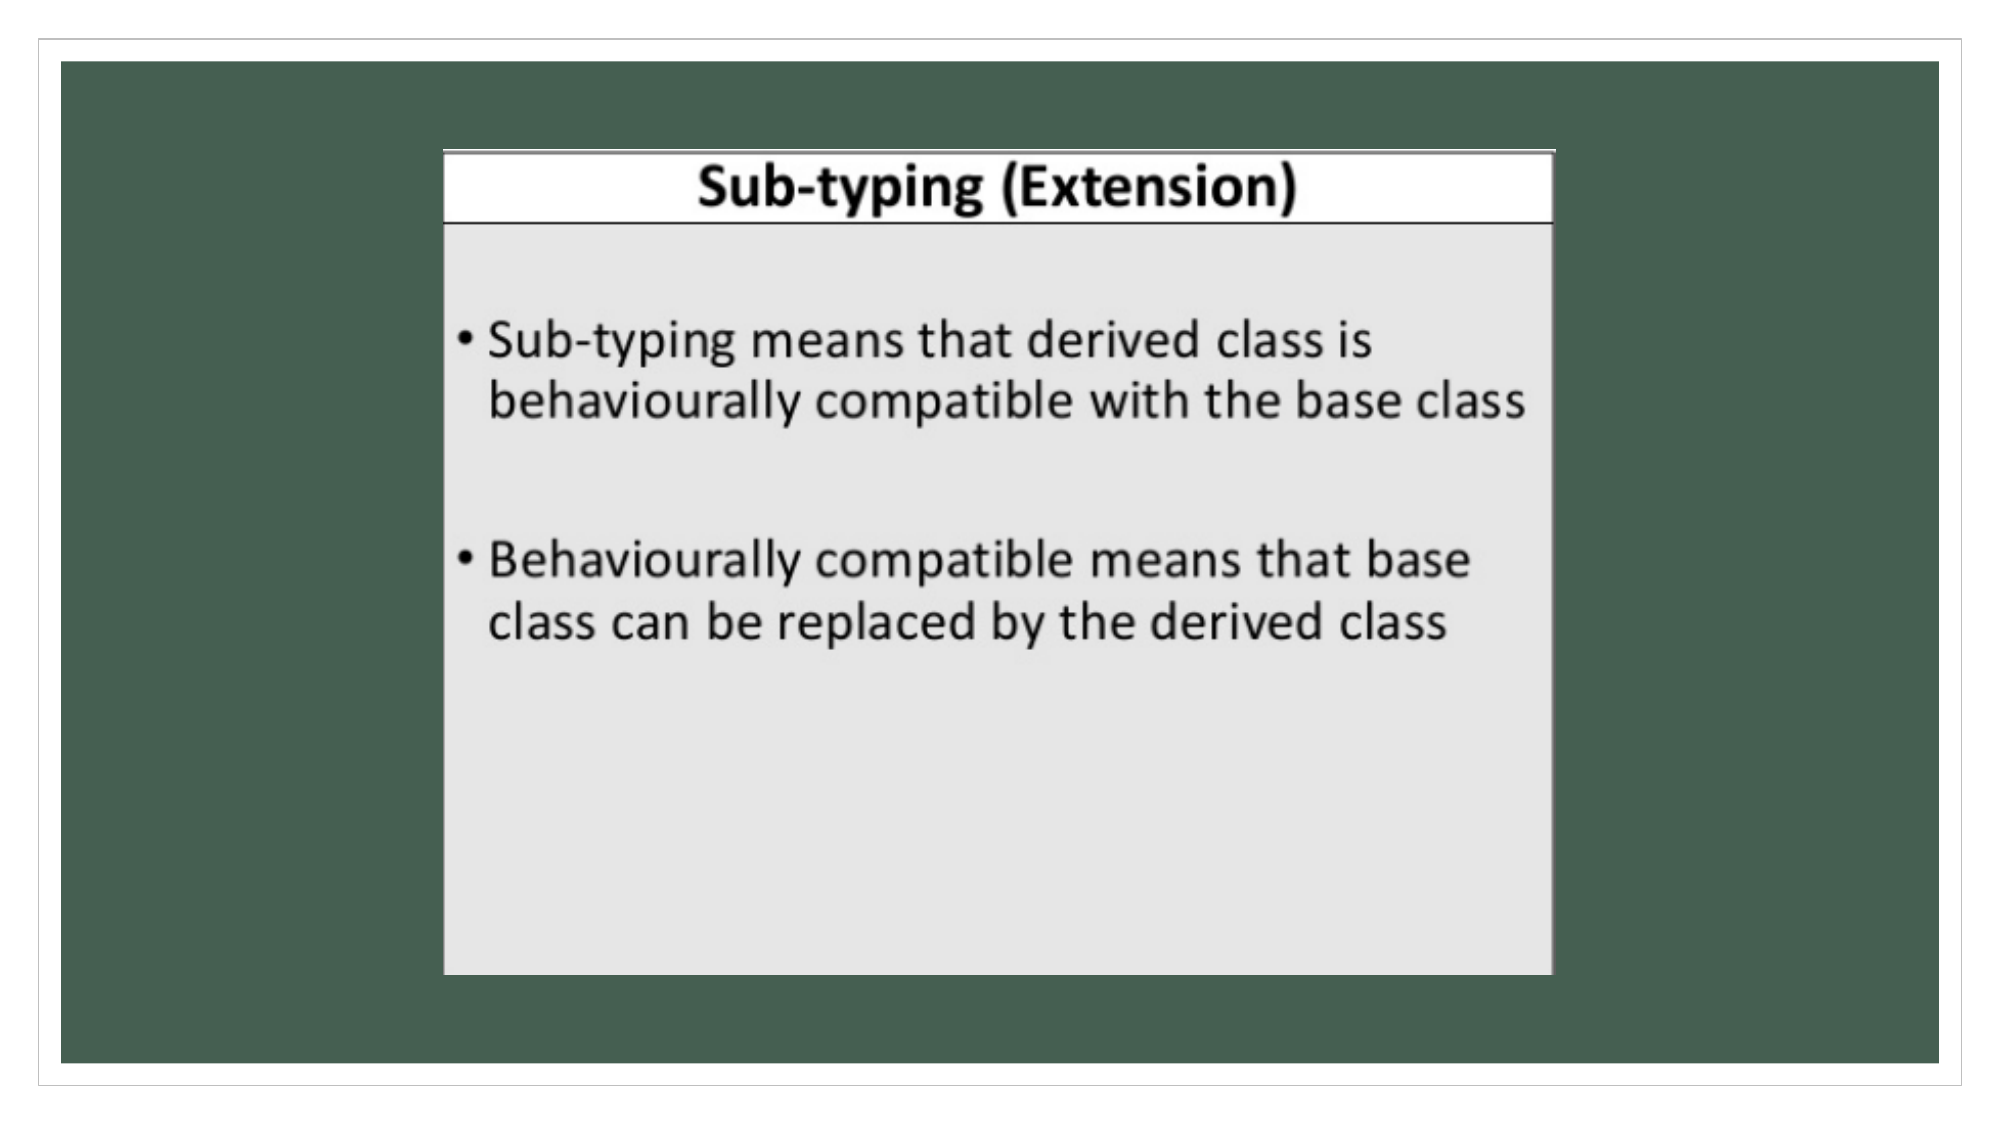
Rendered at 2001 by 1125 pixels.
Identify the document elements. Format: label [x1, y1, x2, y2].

picture [443, 149, 1556, 975]
